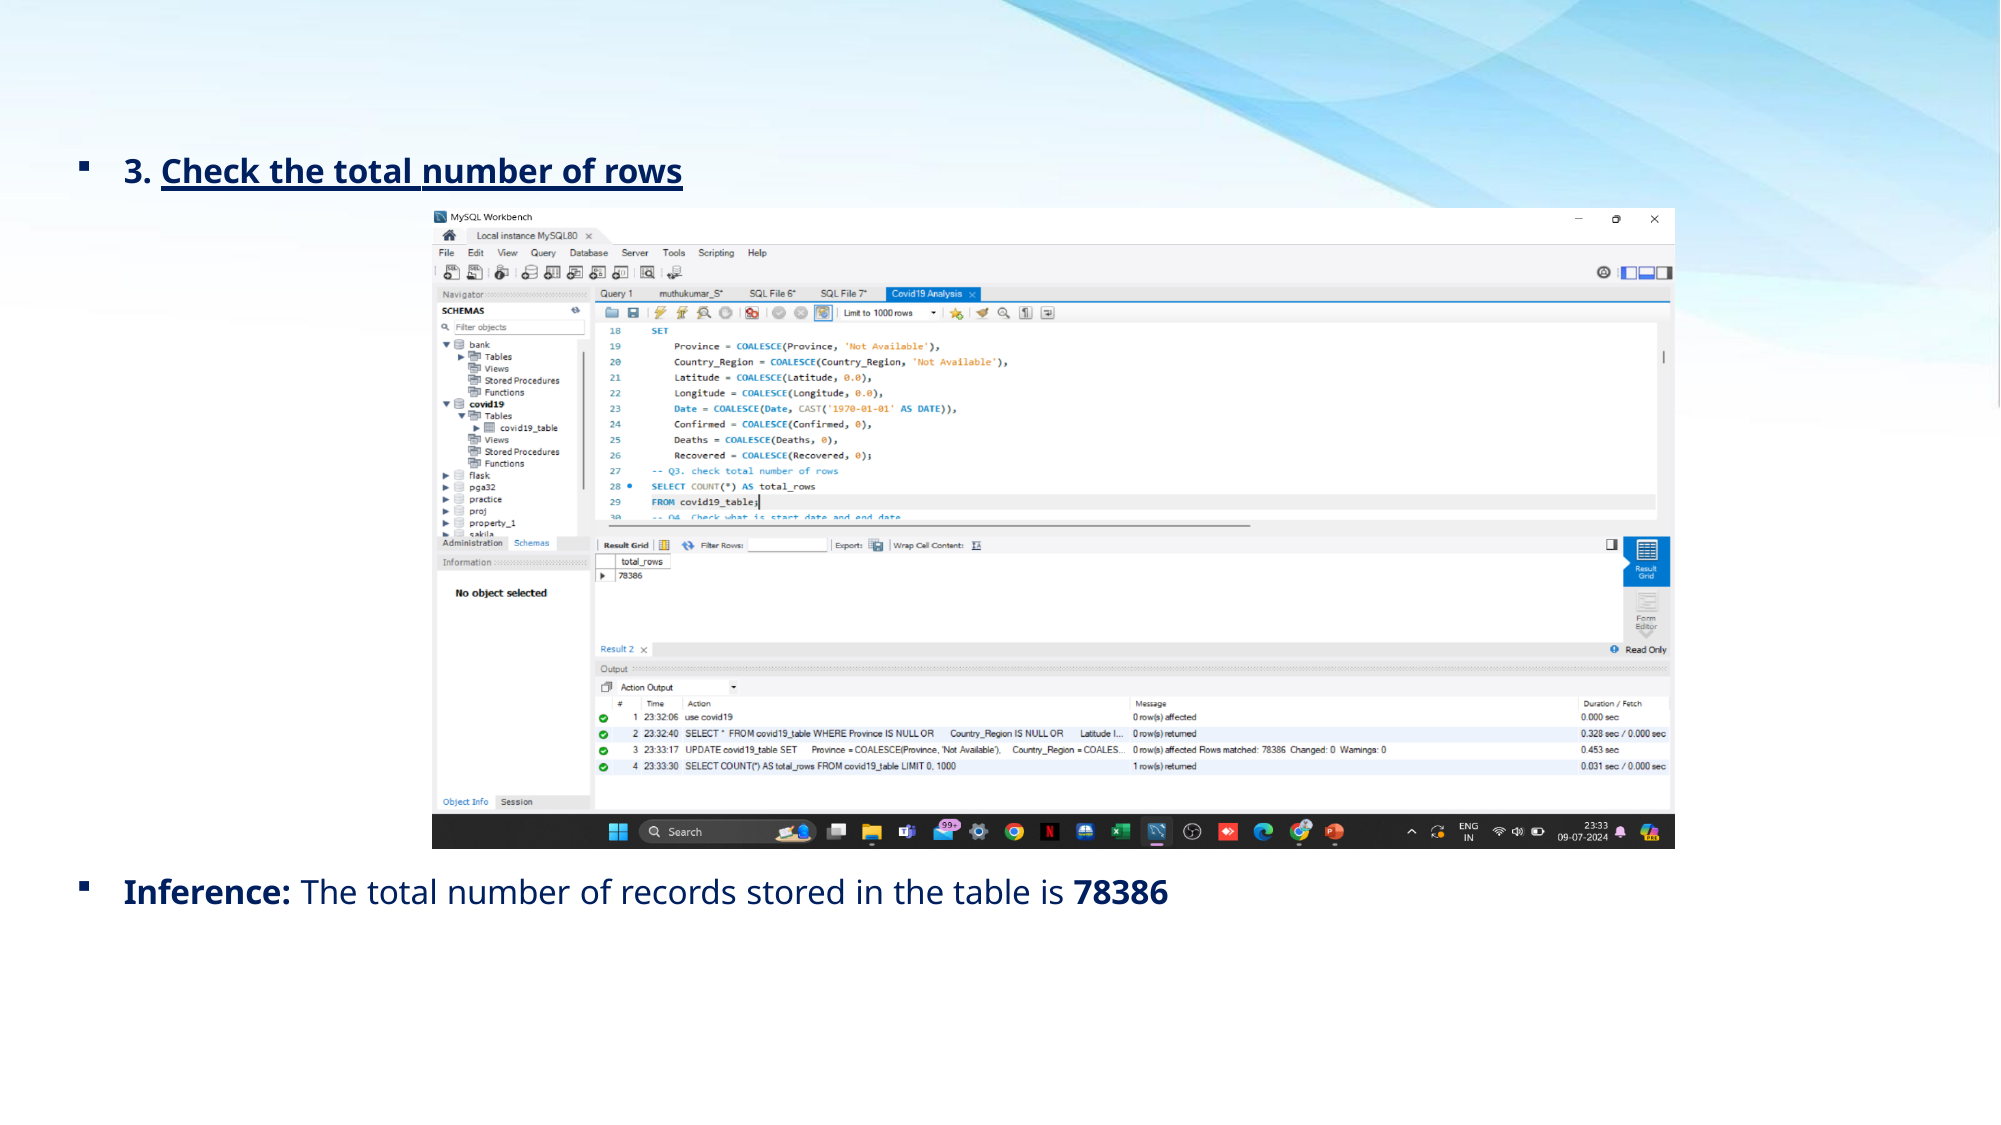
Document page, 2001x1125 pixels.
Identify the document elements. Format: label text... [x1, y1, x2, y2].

picture [0, 0, 2000, 850]
text_box 3. Check the total number of rows [74, 148, 764, 191]
text_box Inference: The total number of records stored in the table is 78386 [74, 868, 1292, 911]
